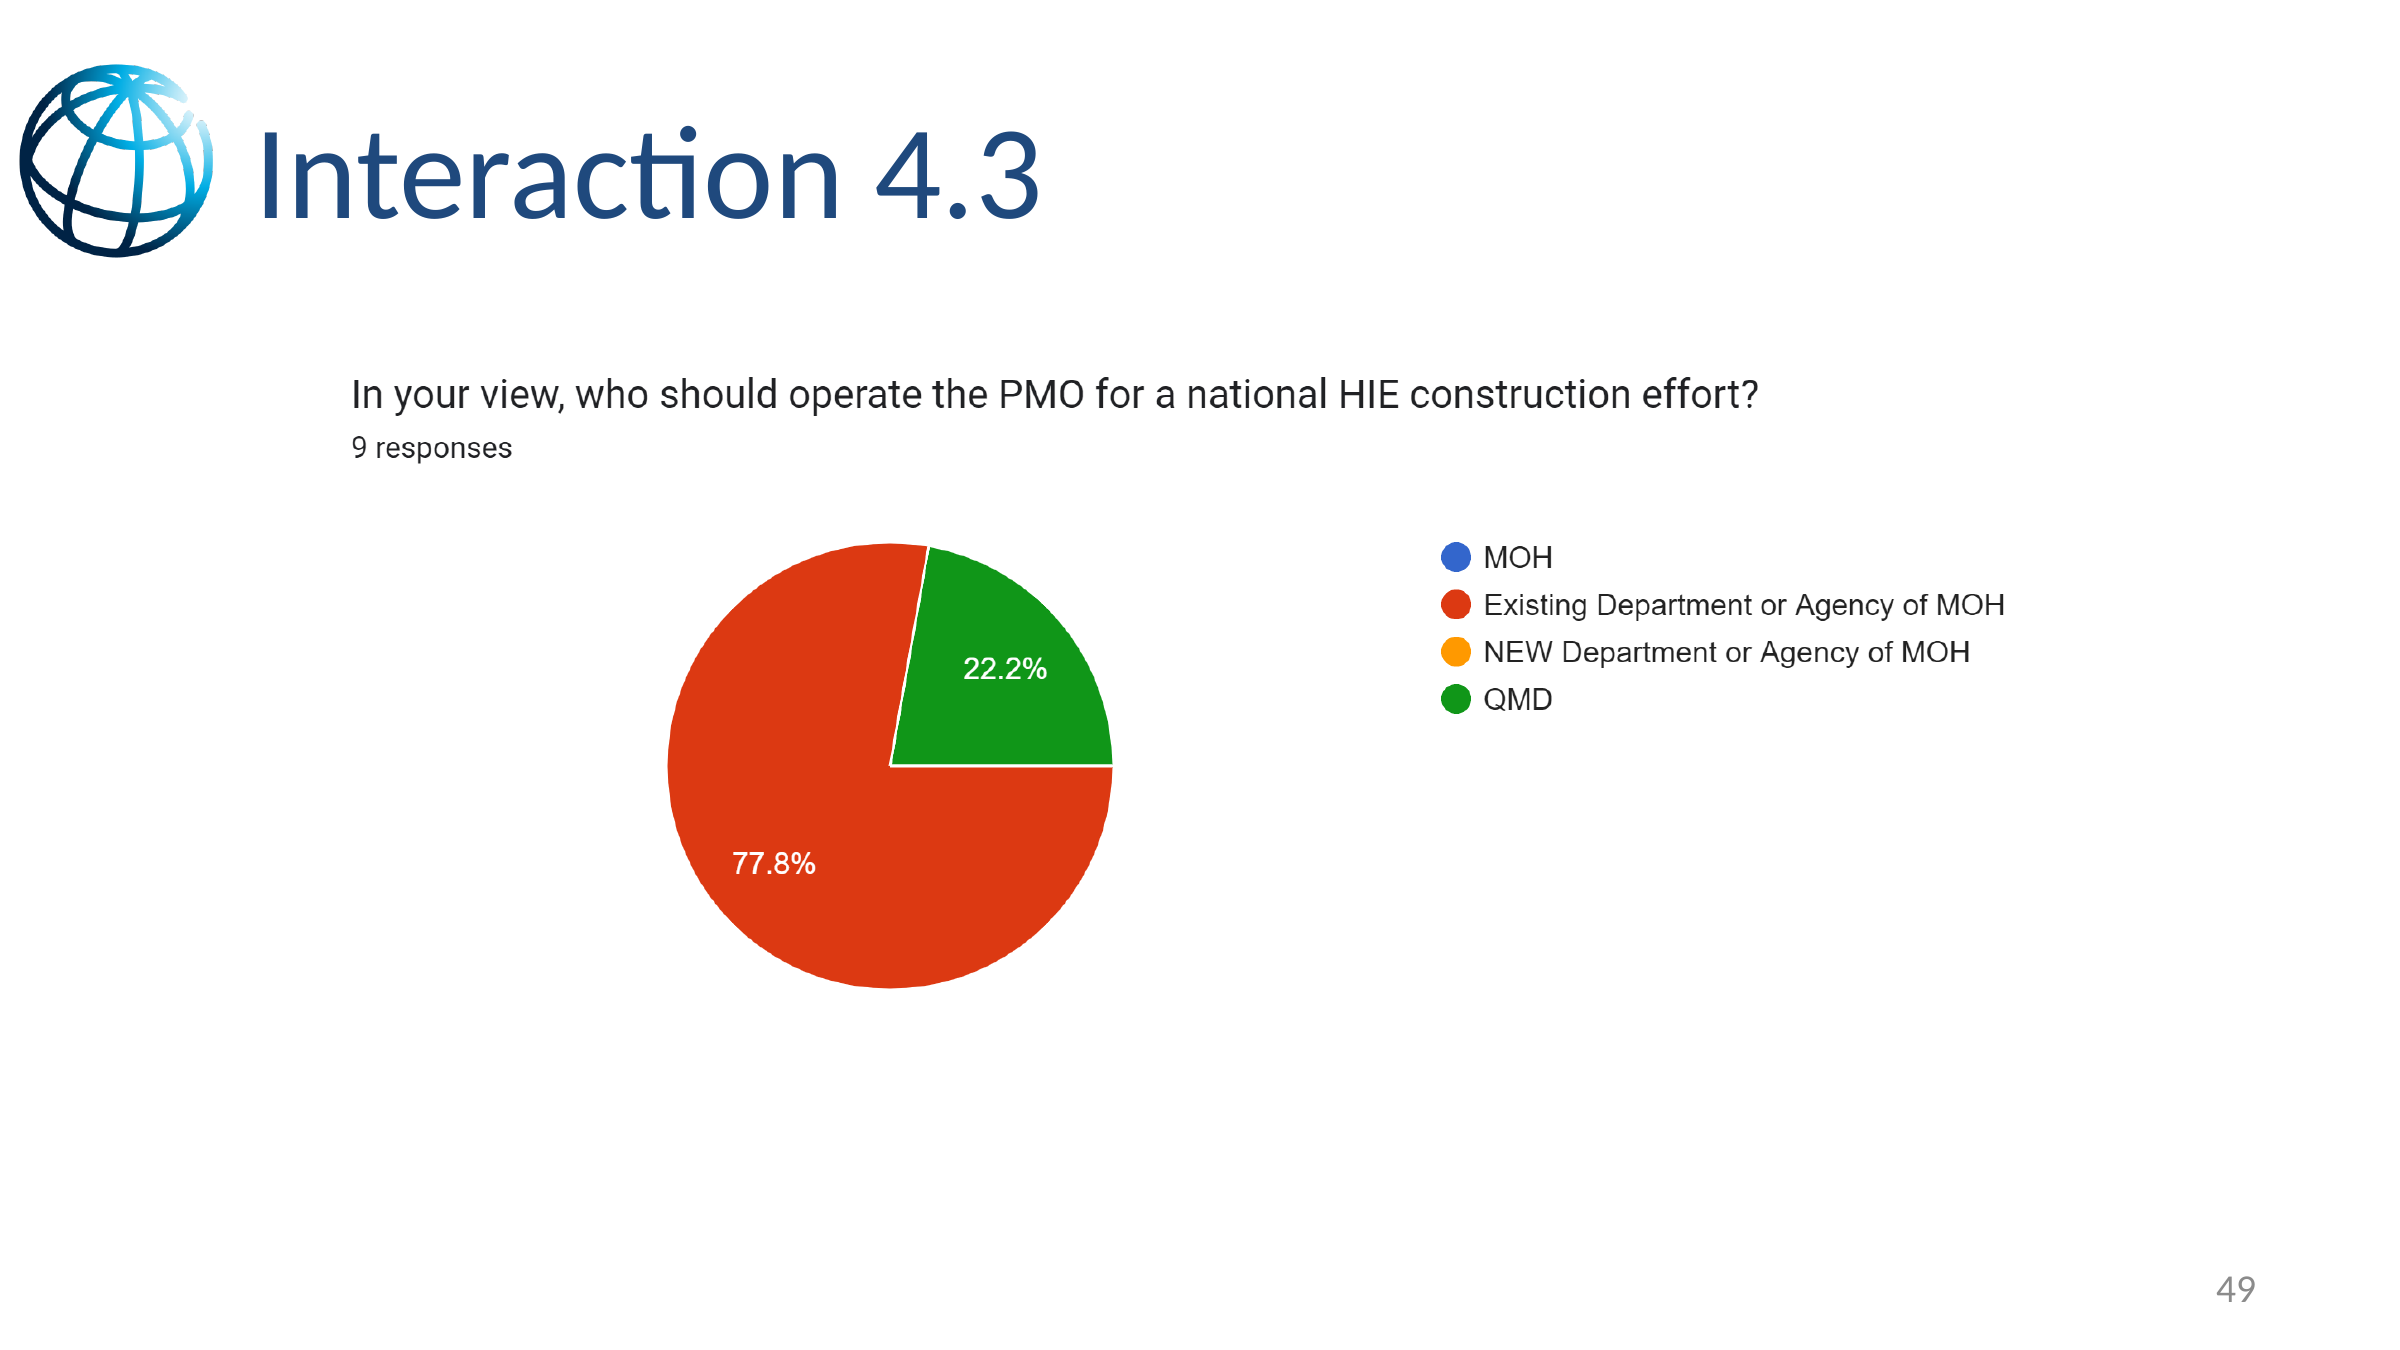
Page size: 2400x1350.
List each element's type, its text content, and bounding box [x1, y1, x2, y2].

title Interaction 4.3 [230, 52, 2280, 278]
slide_number 49 [1719, 1251, 2280, 1324]
picture [16, 62, 228, 259]
picture [290, 308, 2109, 1074]
